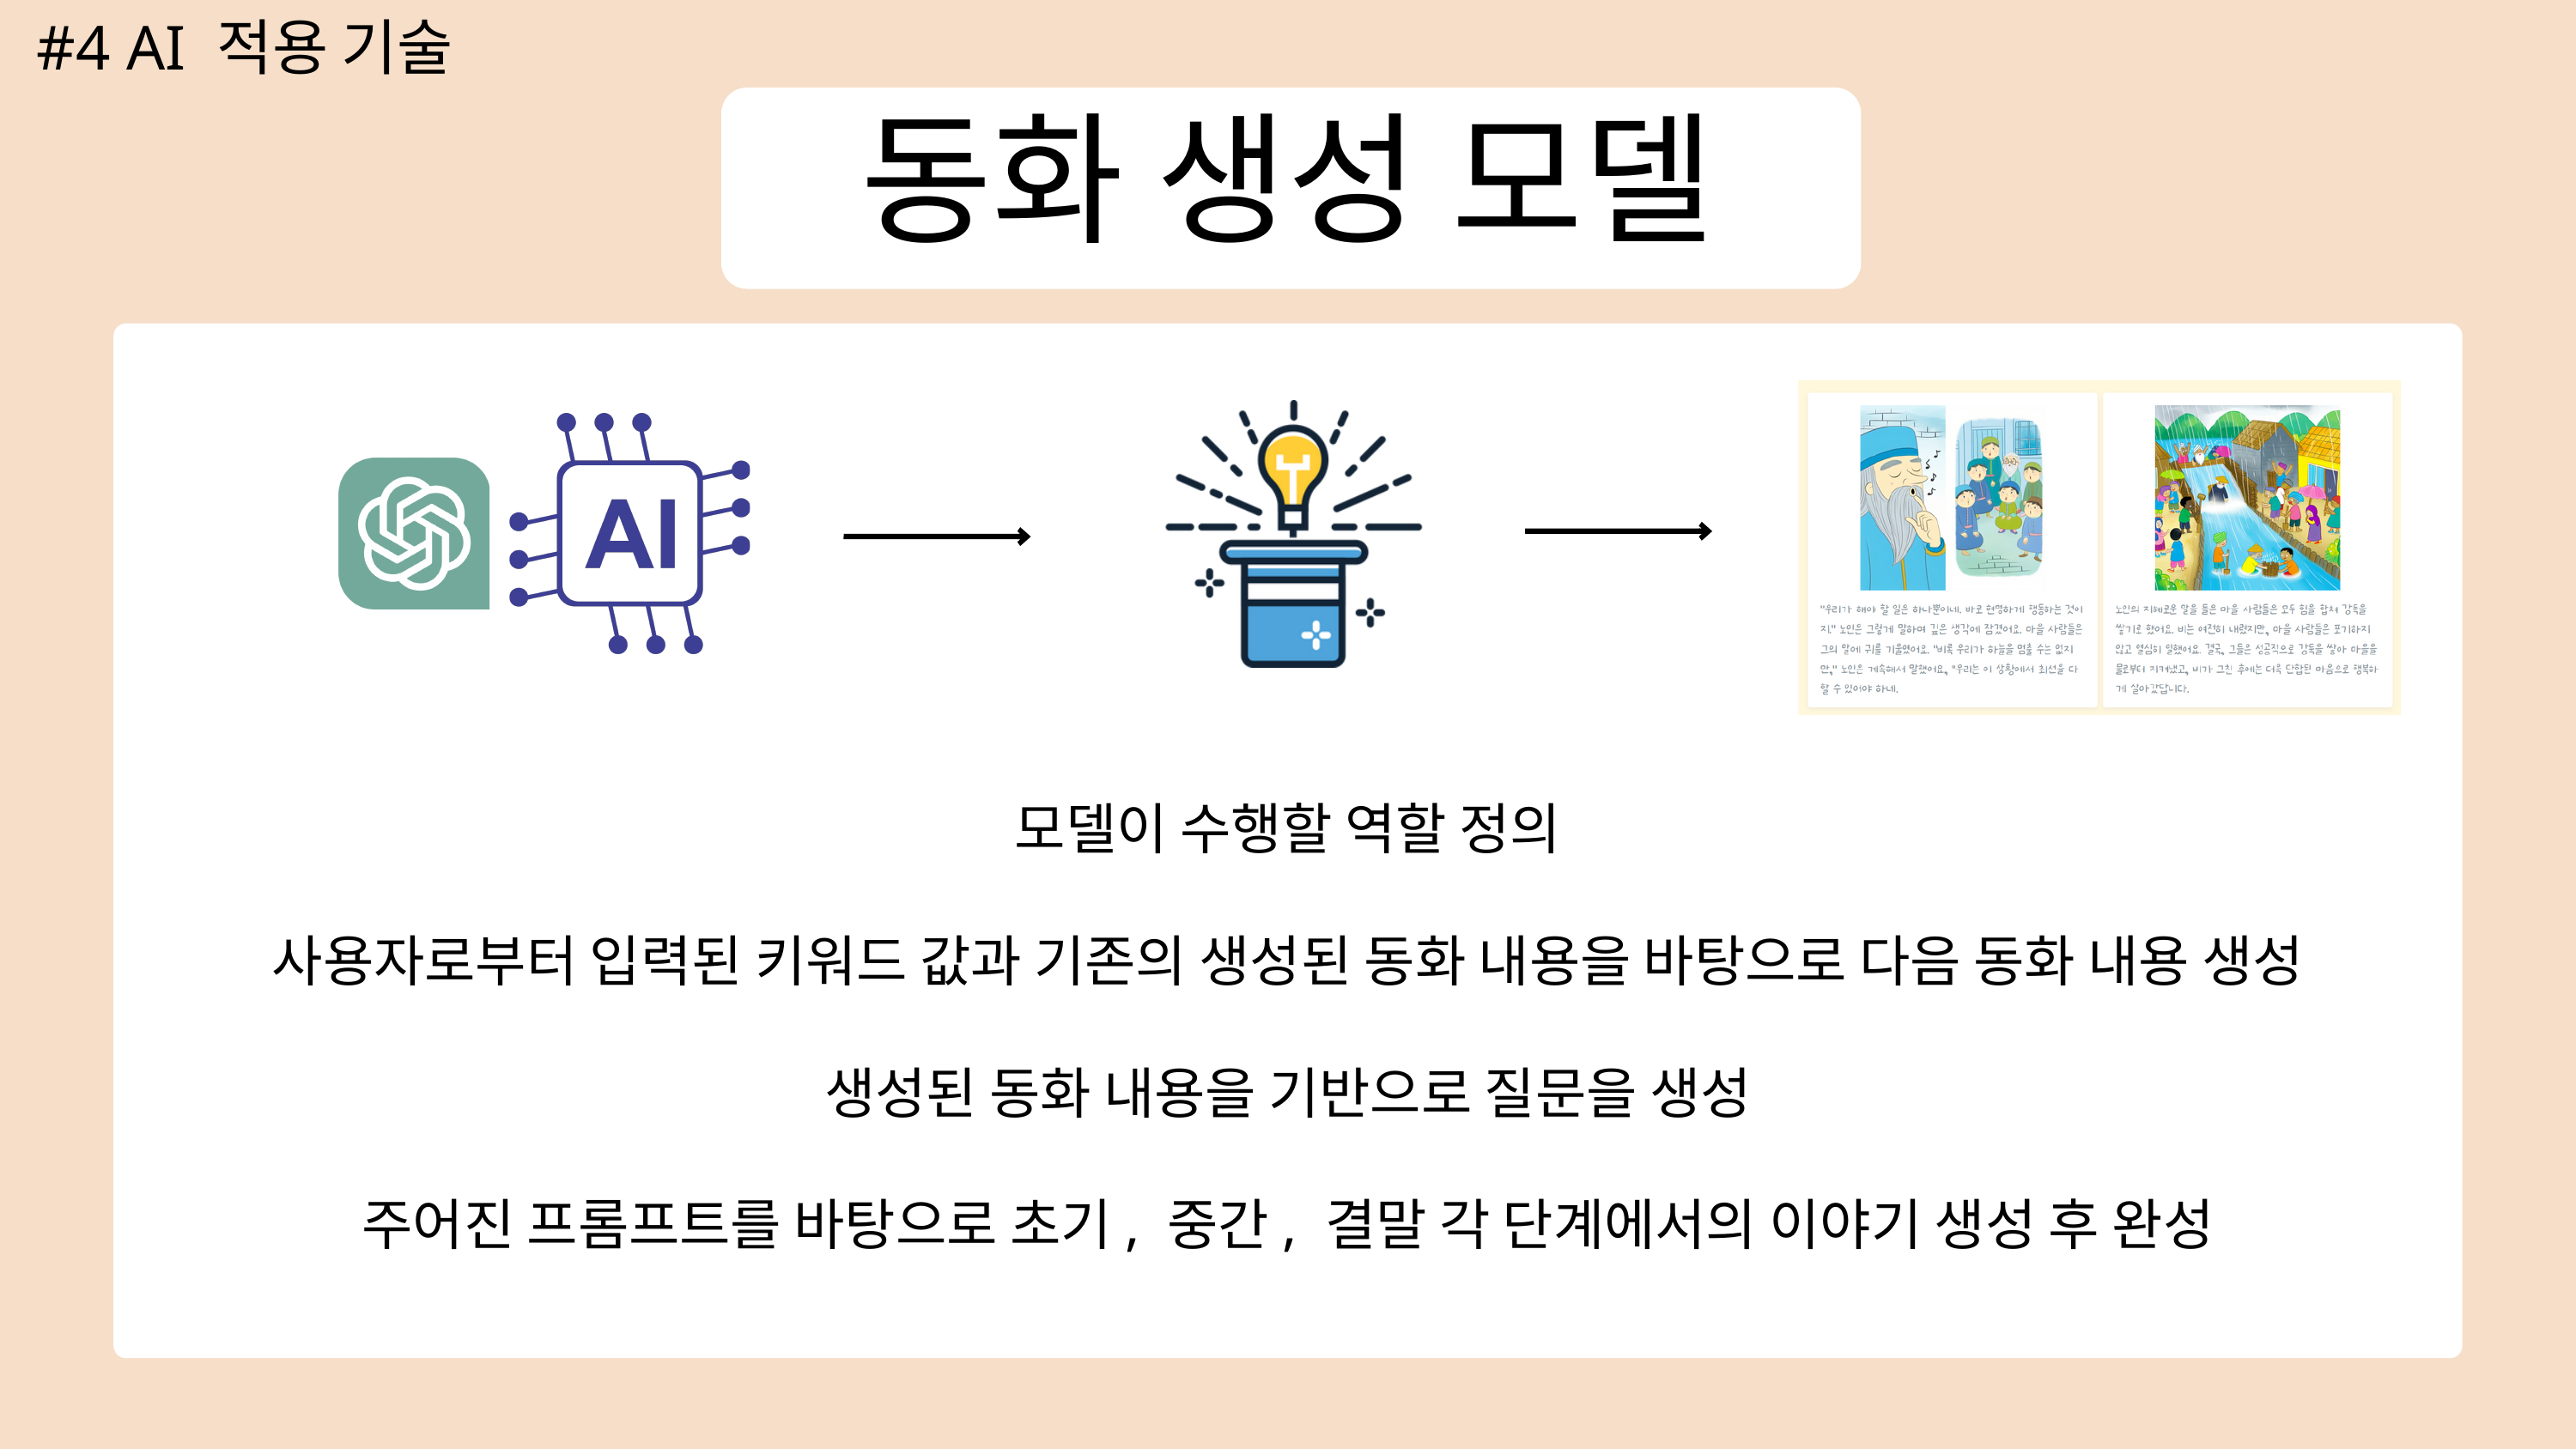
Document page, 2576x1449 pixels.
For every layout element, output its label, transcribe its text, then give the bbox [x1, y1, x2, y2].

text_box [720, 87, 1862, 289]
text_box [112, 323, 2463, 1359]
text_box #4 AI 적용 기술 [36, 33, 698, 83]
